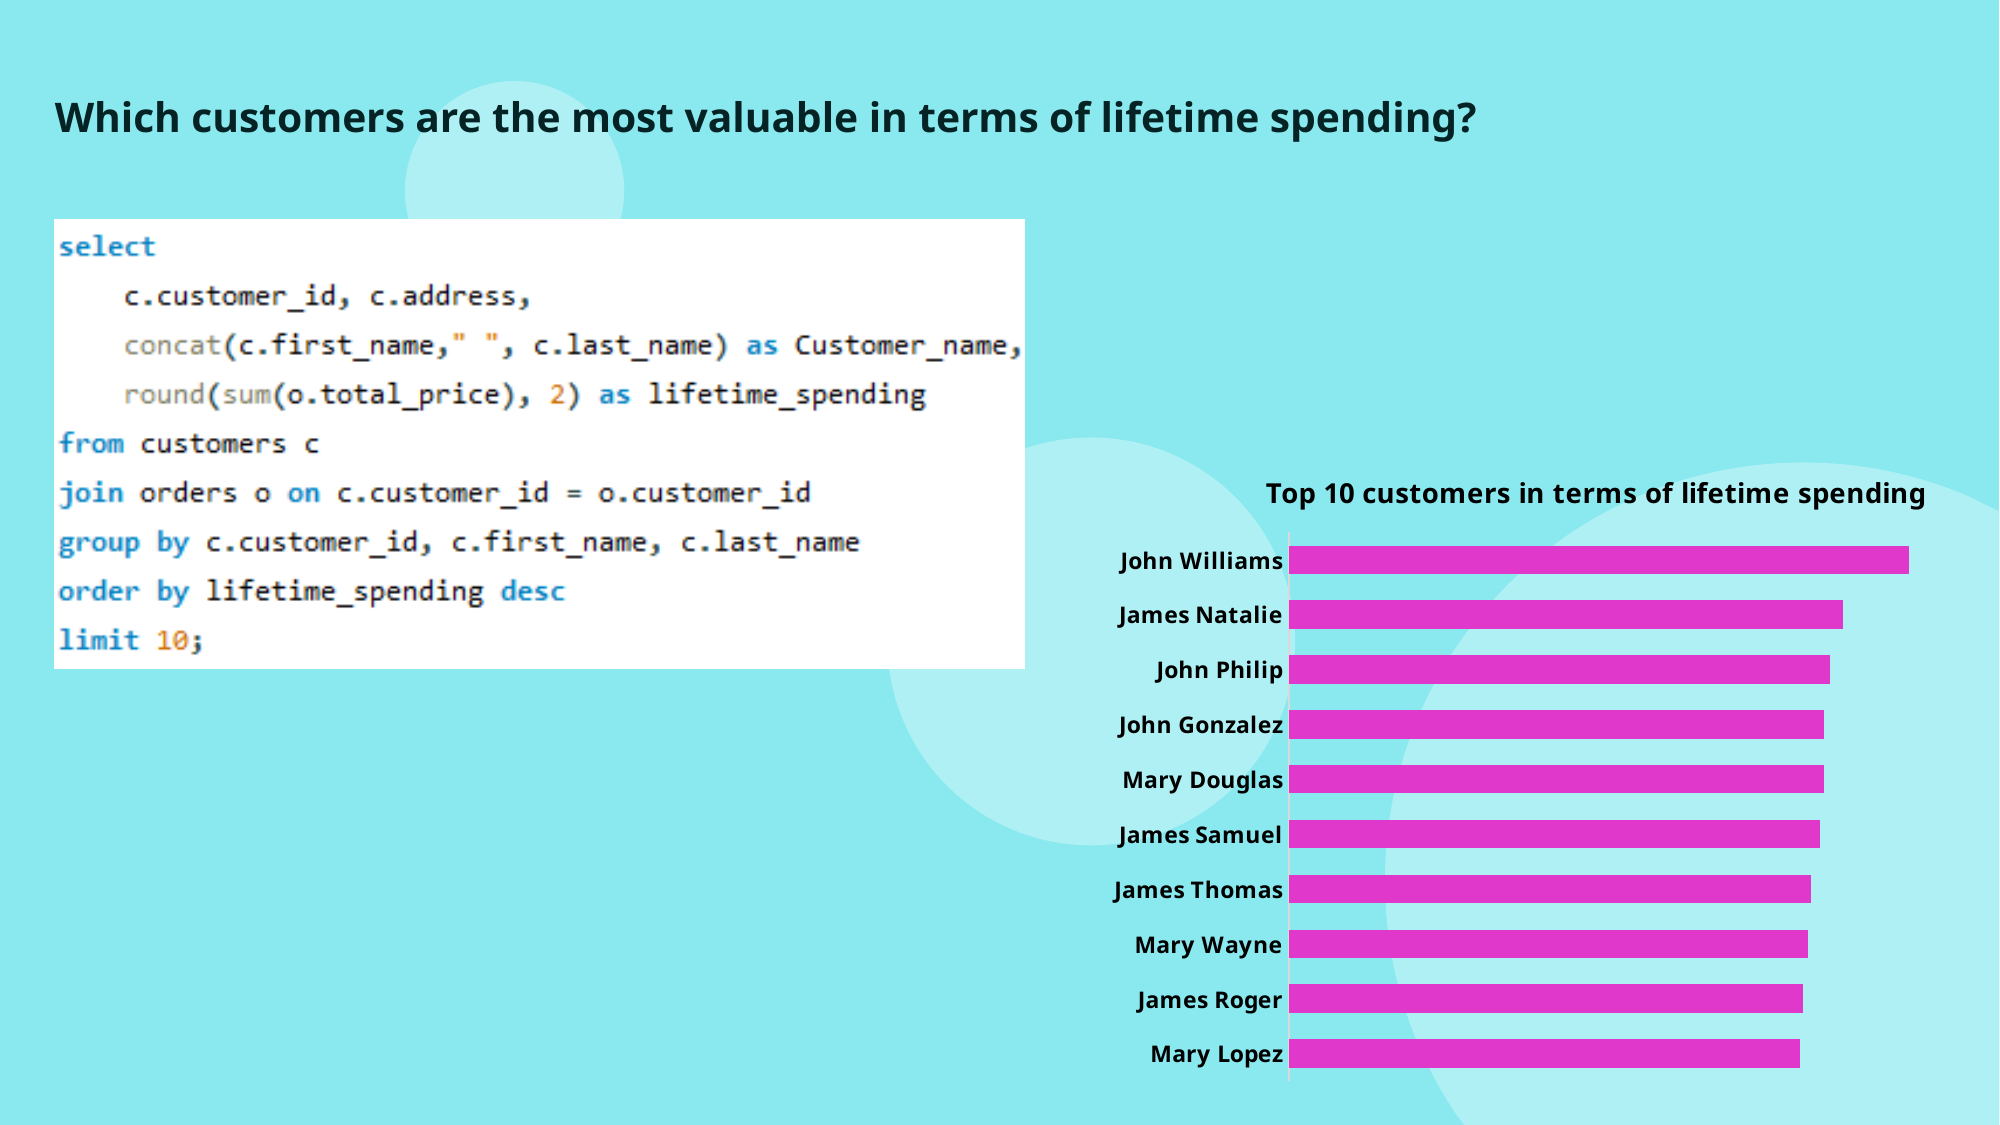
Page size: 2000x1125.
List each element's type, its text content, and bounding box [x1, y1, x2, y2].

chart [1094, 444, 2000, 1095]
picture [54, 219, 1025, 669]
text_box Which customers are the most valuable in terms of lifetime spending? [54, 8, 1544, 142]
